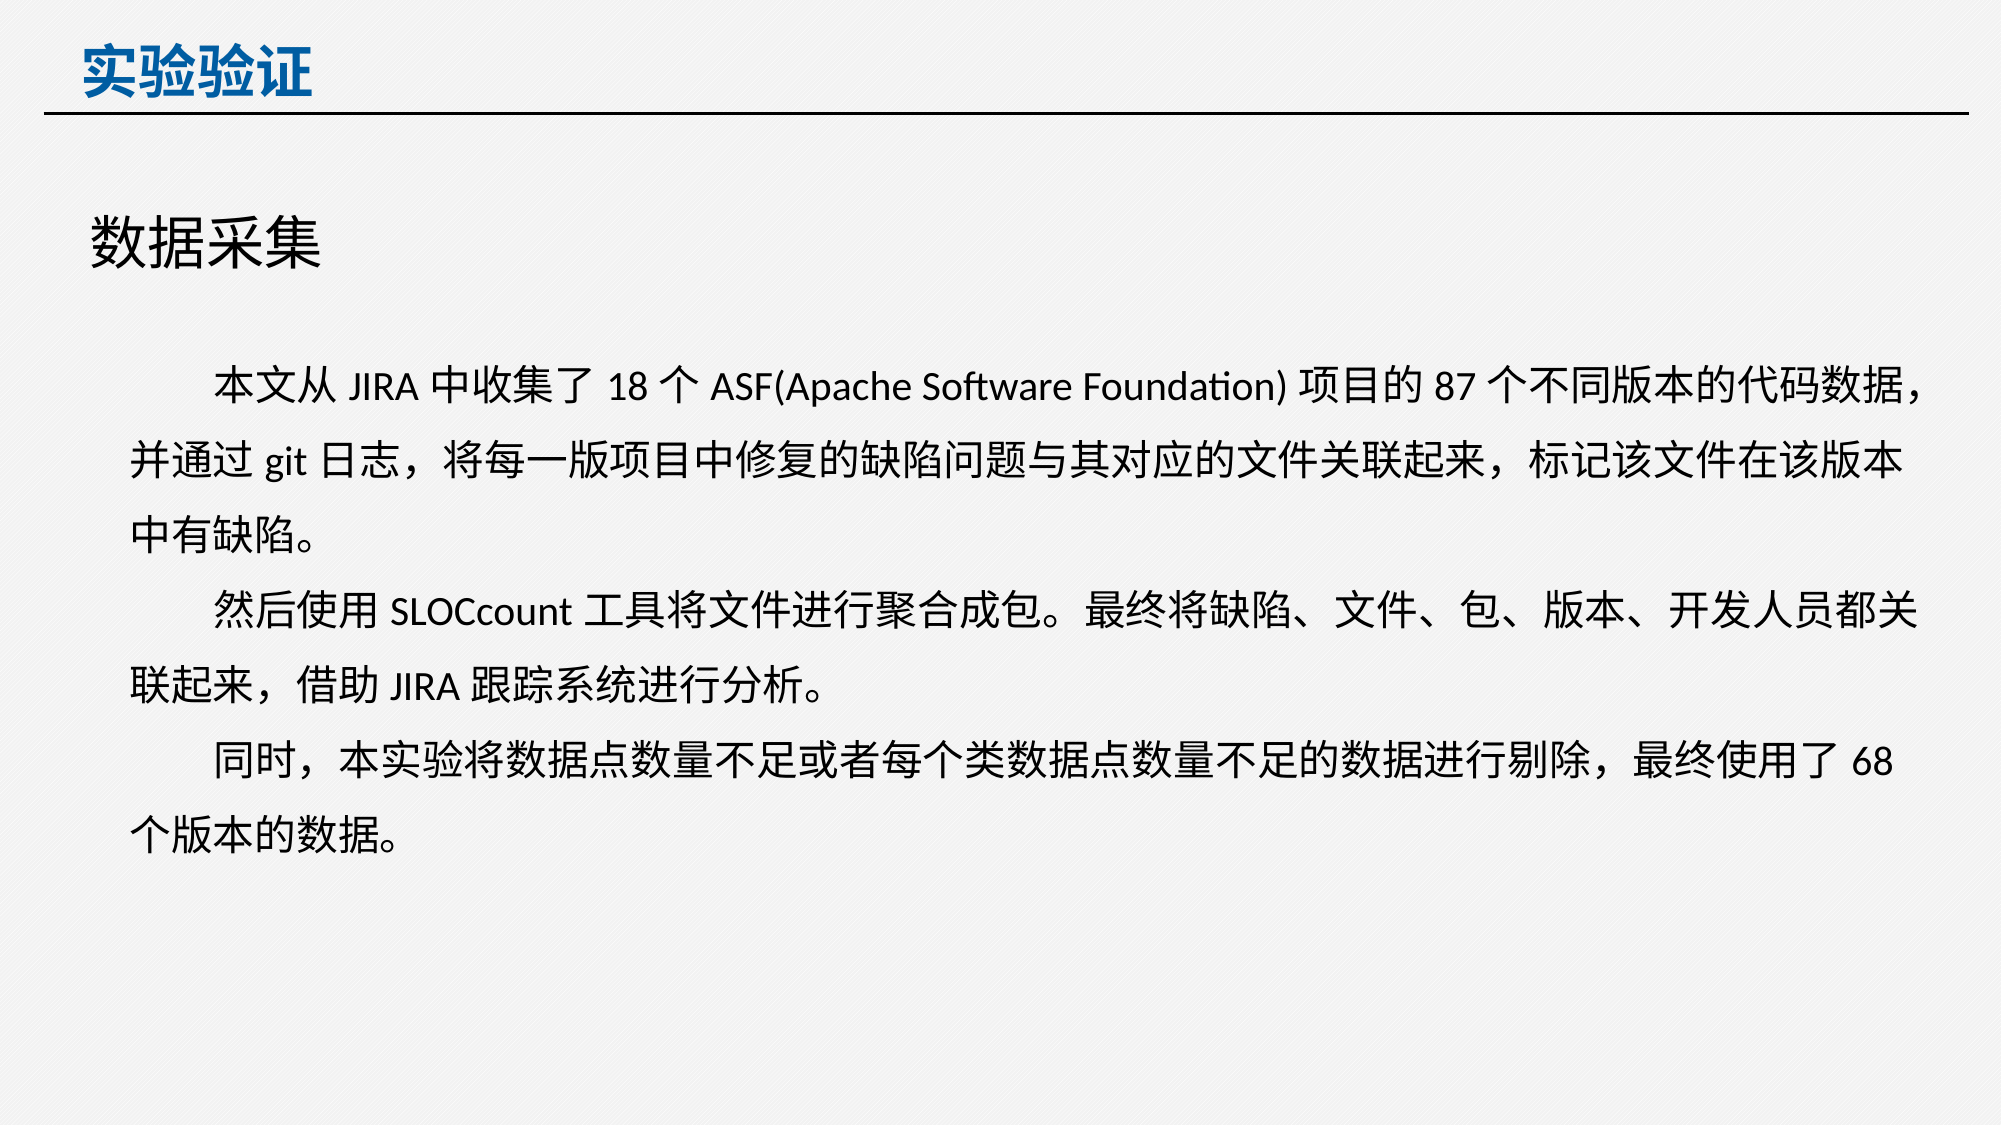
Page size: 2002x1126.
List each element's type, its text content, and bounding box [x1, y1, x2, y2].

text_box 本文从JIRA中收集了18个ASF(Apache Software Foundation)项目的87个不同版本的代码数据，并通过git日志，将每一版项目中修复的缺陷问题与其对应的文件关联起来，标记该文件在该版本中有缺陷。 然后使用SLOCcount工具将文件进行聚合成包。最终将缺陷、文件、包、版本、开发人员都关联起来，借助JIRA跟踪系统进行分析。 同时，本实验将数据点数量不足或者每个类数据点数量不足的数据进行剔除，最终使用了68个版本的数据。 [114, 326, 1958, 942]
text_box 实验验证 [55, 28, 339, 113]
text_box 数据采集 [74, 198, 338, 284]
